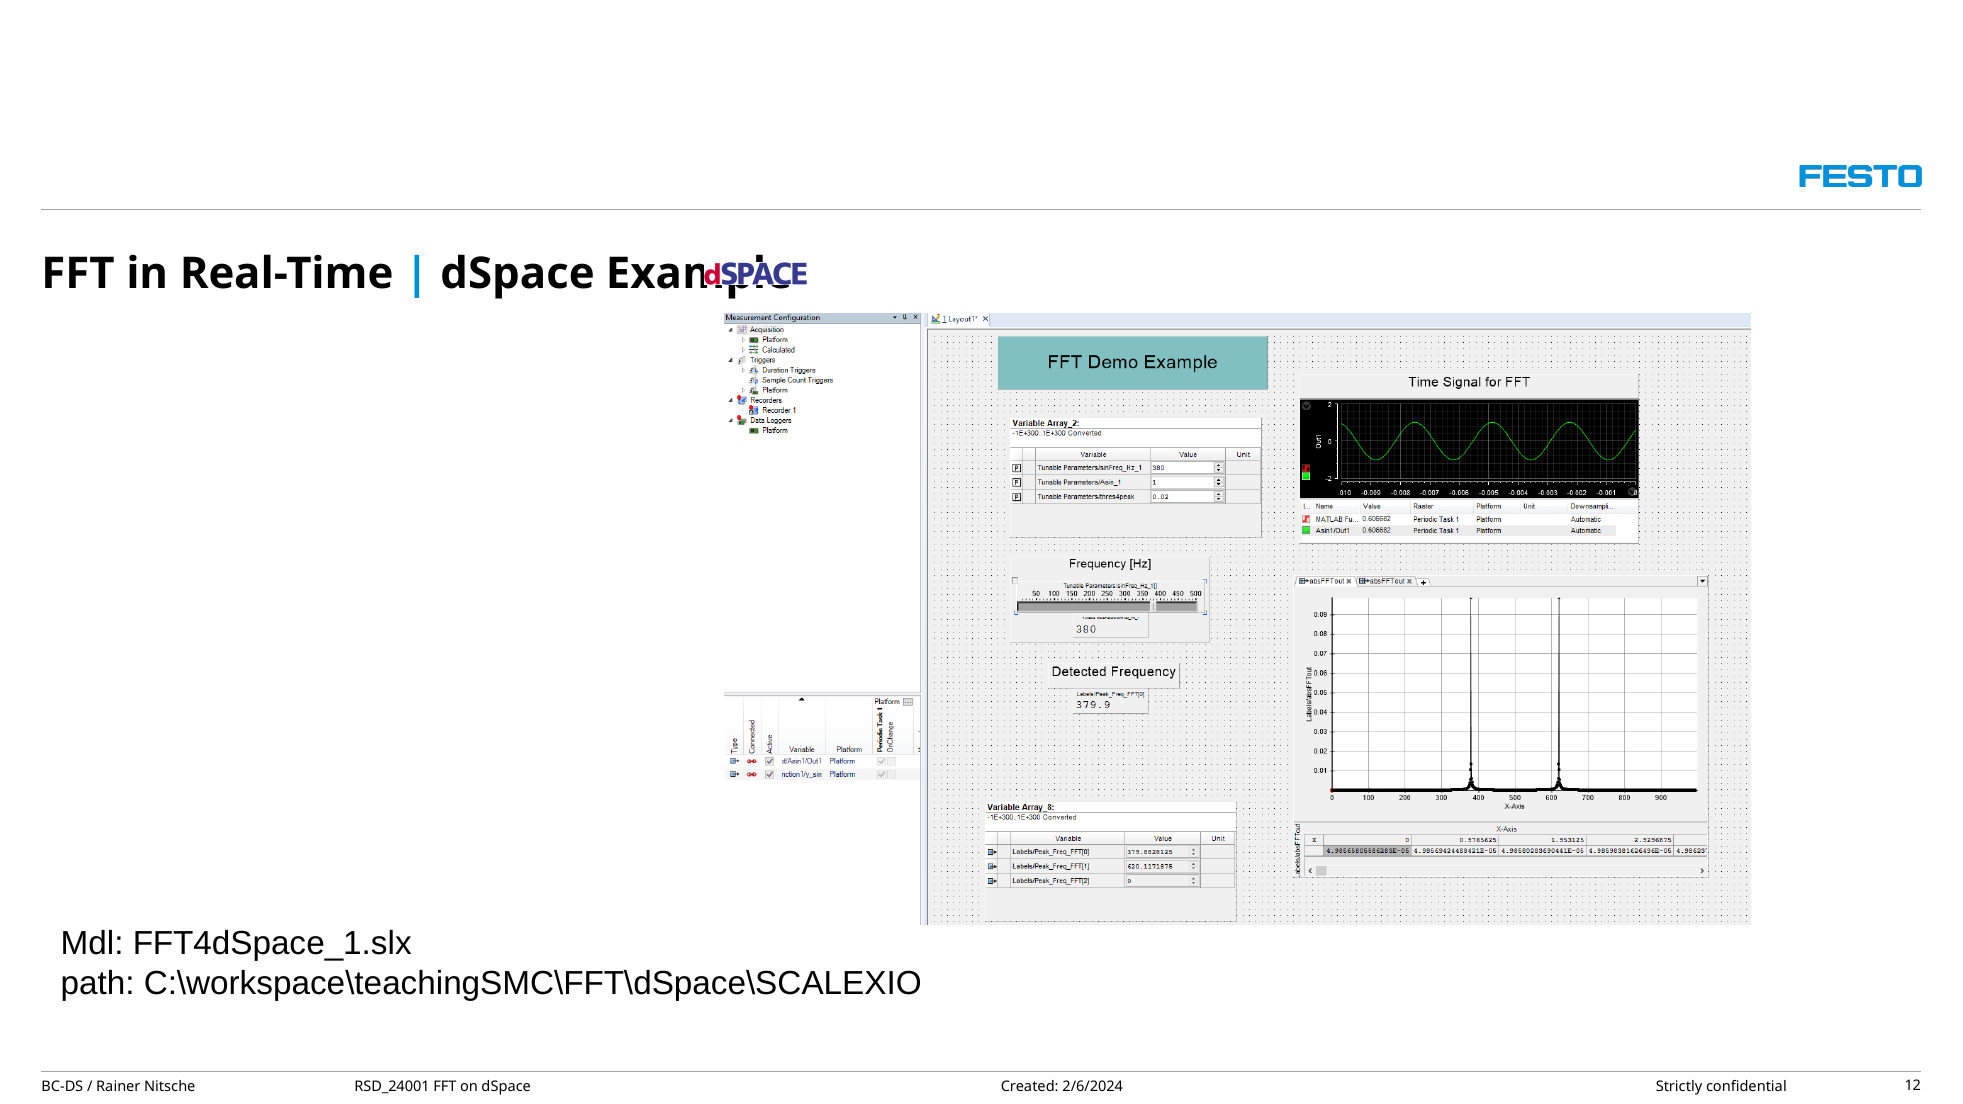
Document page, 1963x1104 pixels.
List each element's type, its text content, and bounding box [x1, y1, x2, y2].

title FFT in Real-Time | dSpace Example [41, 245, 1921, 310]
picture [1889, 170, 1899, 187]
picture [1905, 170, 1915, 182]
picture [1855, 170, 1881, 187]
slide_number 12 [1873, 1077, 1922, 1095]
picture [1806, 165, 1823, 187]
text_box Mdl: FFT4dSpace_1.slx path: C:\workspace\teachingSMC\FFT\dSpace\SCALEXIO [45, 913, 938, 1009]
picture [723, 312, 1752, 925]
picture [1830, 170, 1865, 187]
picture [704, 262, 807, 285]
